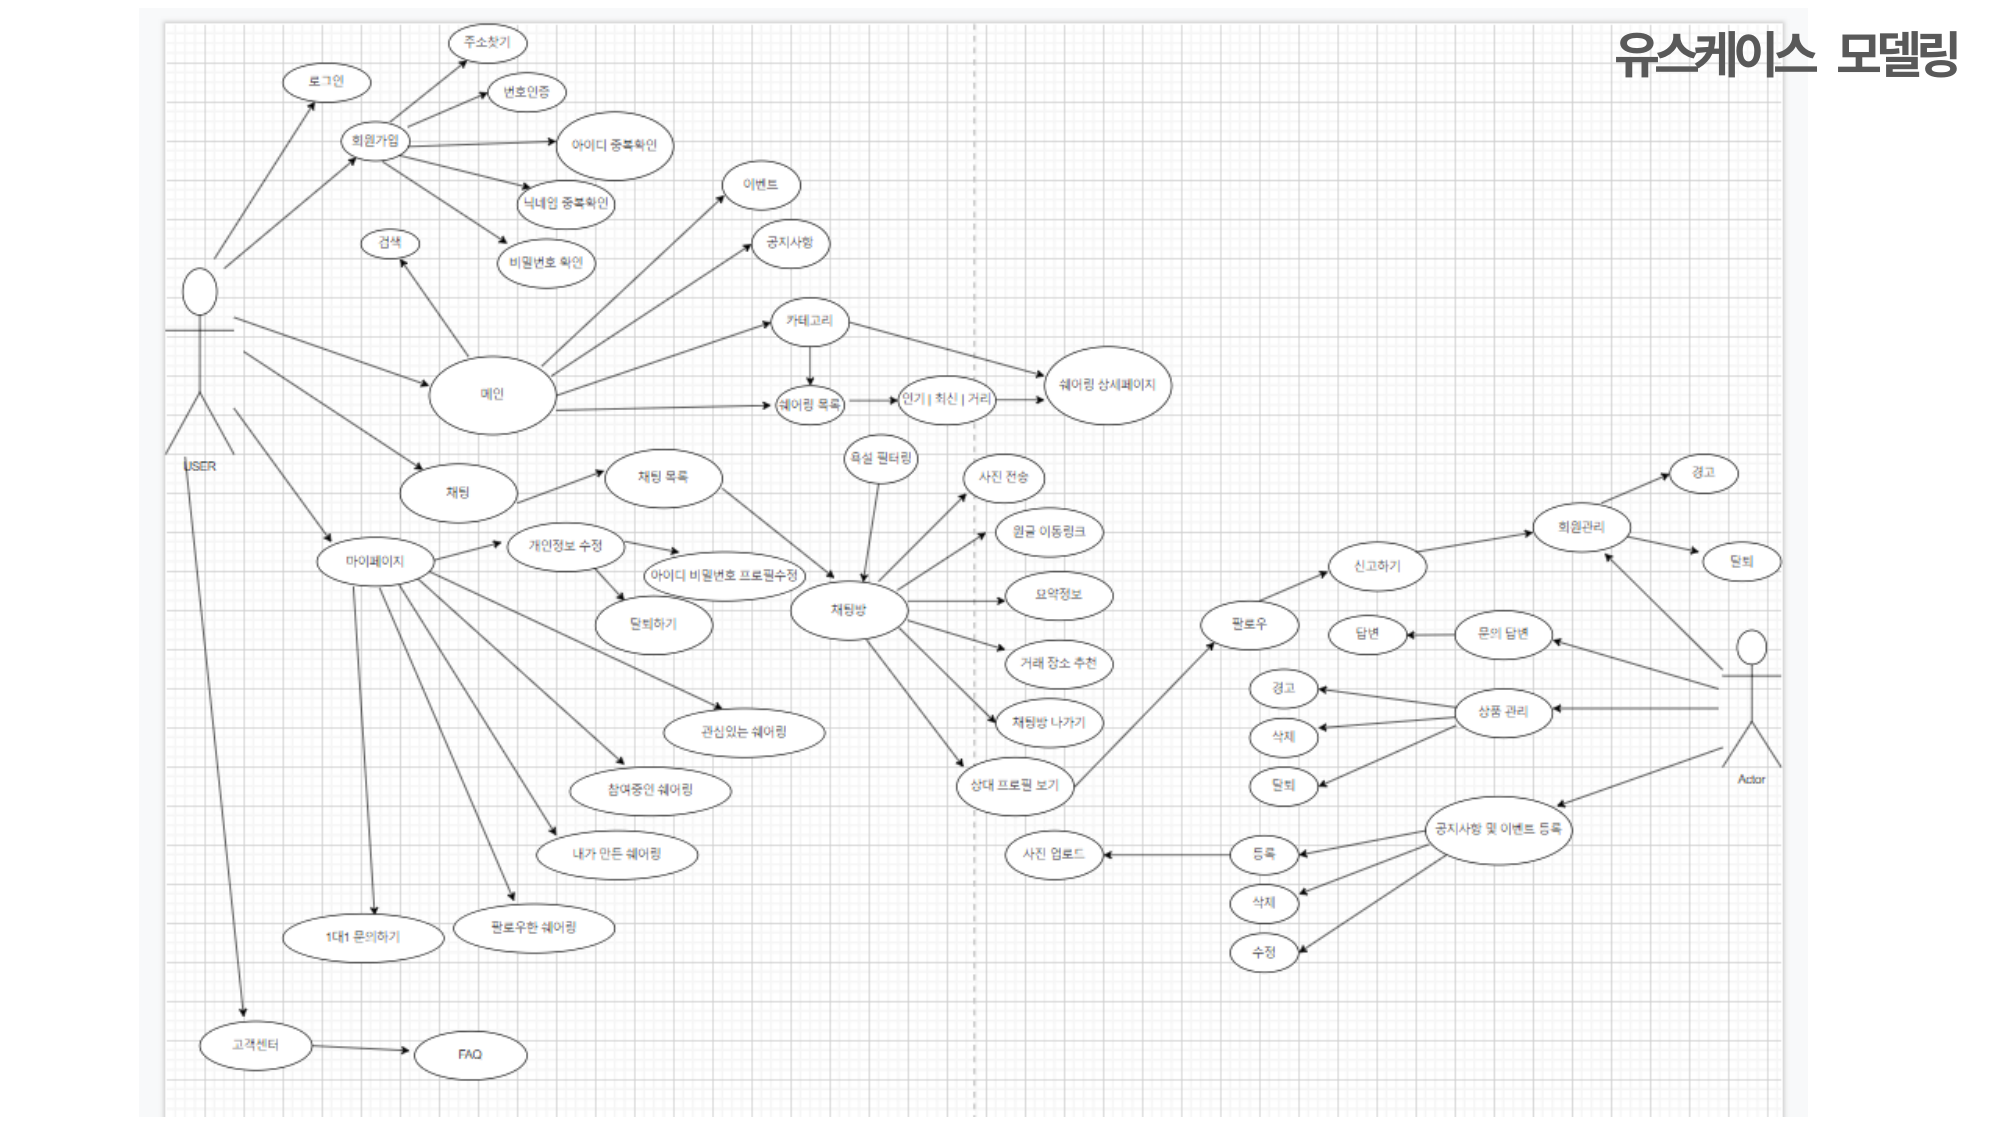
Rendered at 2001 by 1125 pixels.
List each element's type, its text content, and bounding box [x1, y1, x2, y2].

picture [139, 8, 1808, 1117]
text_box 유스케이스 모델링 [1808, 15, 1977, 91]
